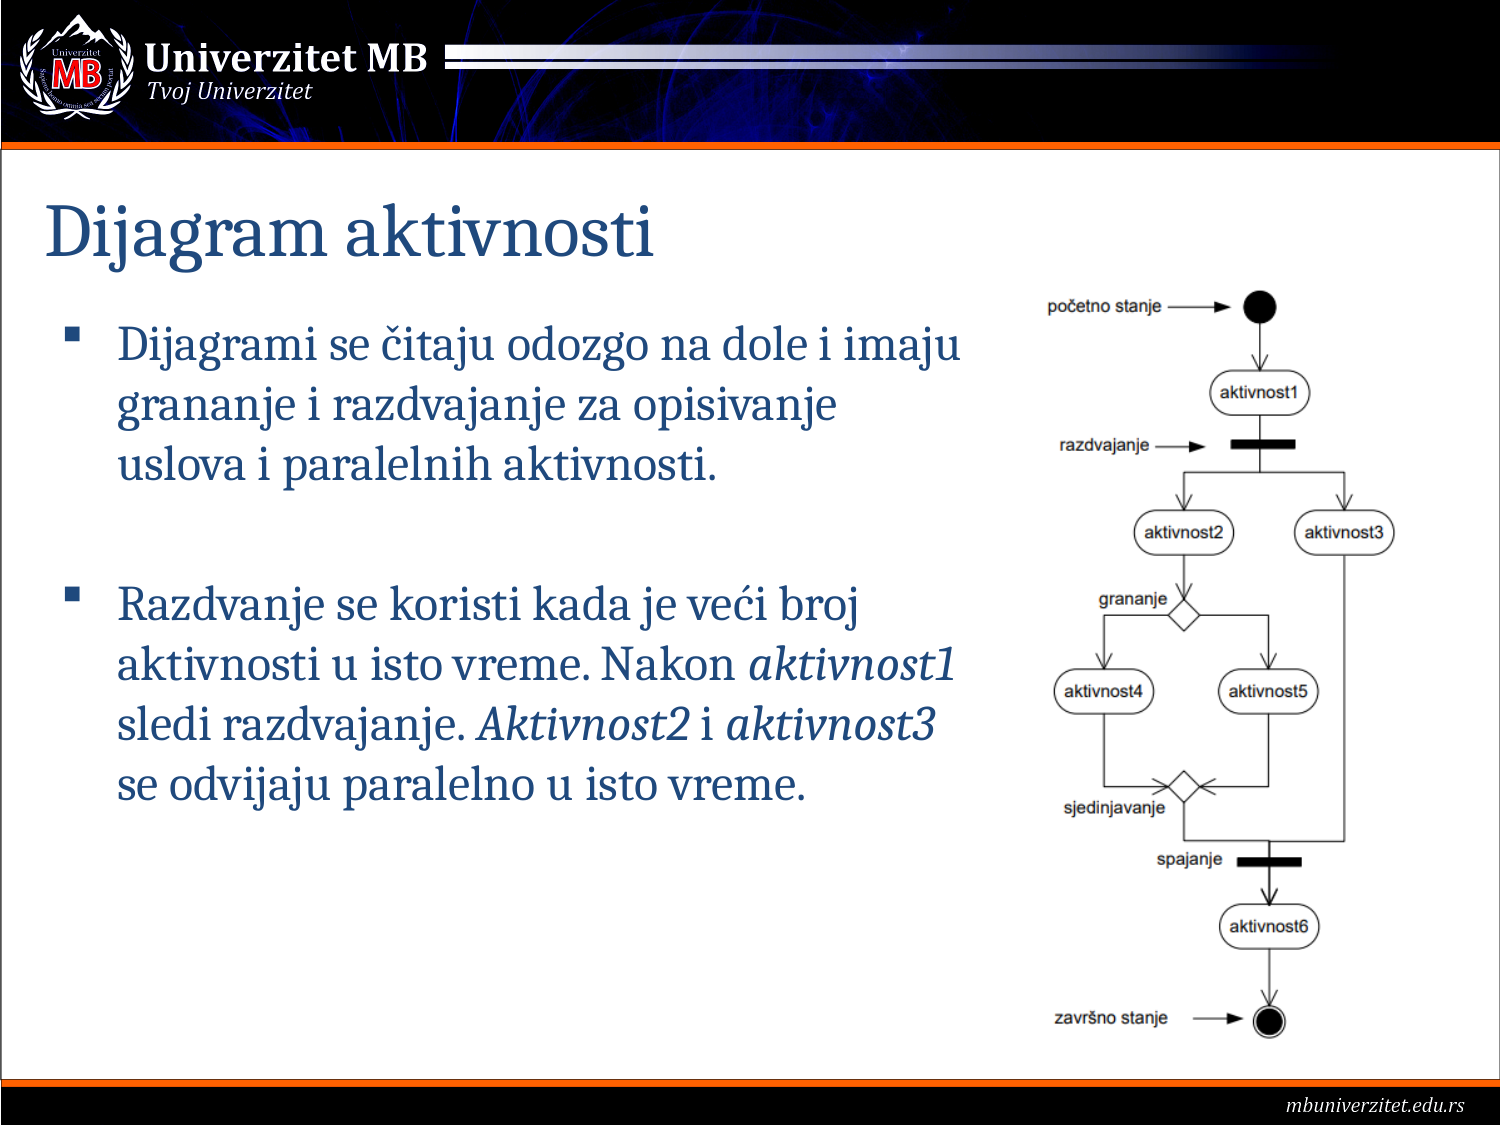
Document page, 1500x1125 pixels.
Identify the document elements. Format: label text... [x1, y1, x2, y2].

title Dijagram aktivnosti [29, 172, 1500, 279]
subtitle Dijagrami se čitaju odozgo na dole i imaju grananje i razdvajanje za opisivanje uslova i paralelnih aktivnosti. Razdvanje se koristi kada je veći broj aktivnosti u isto vreme. Nakon aktivnost1 sledi razdvajanje. Aktivnost2 i aktivnost3 se odvijaju paralelno u isto vreme. [45, 302, 980, 1086]
picture [0, 0, 1500, 1125]
